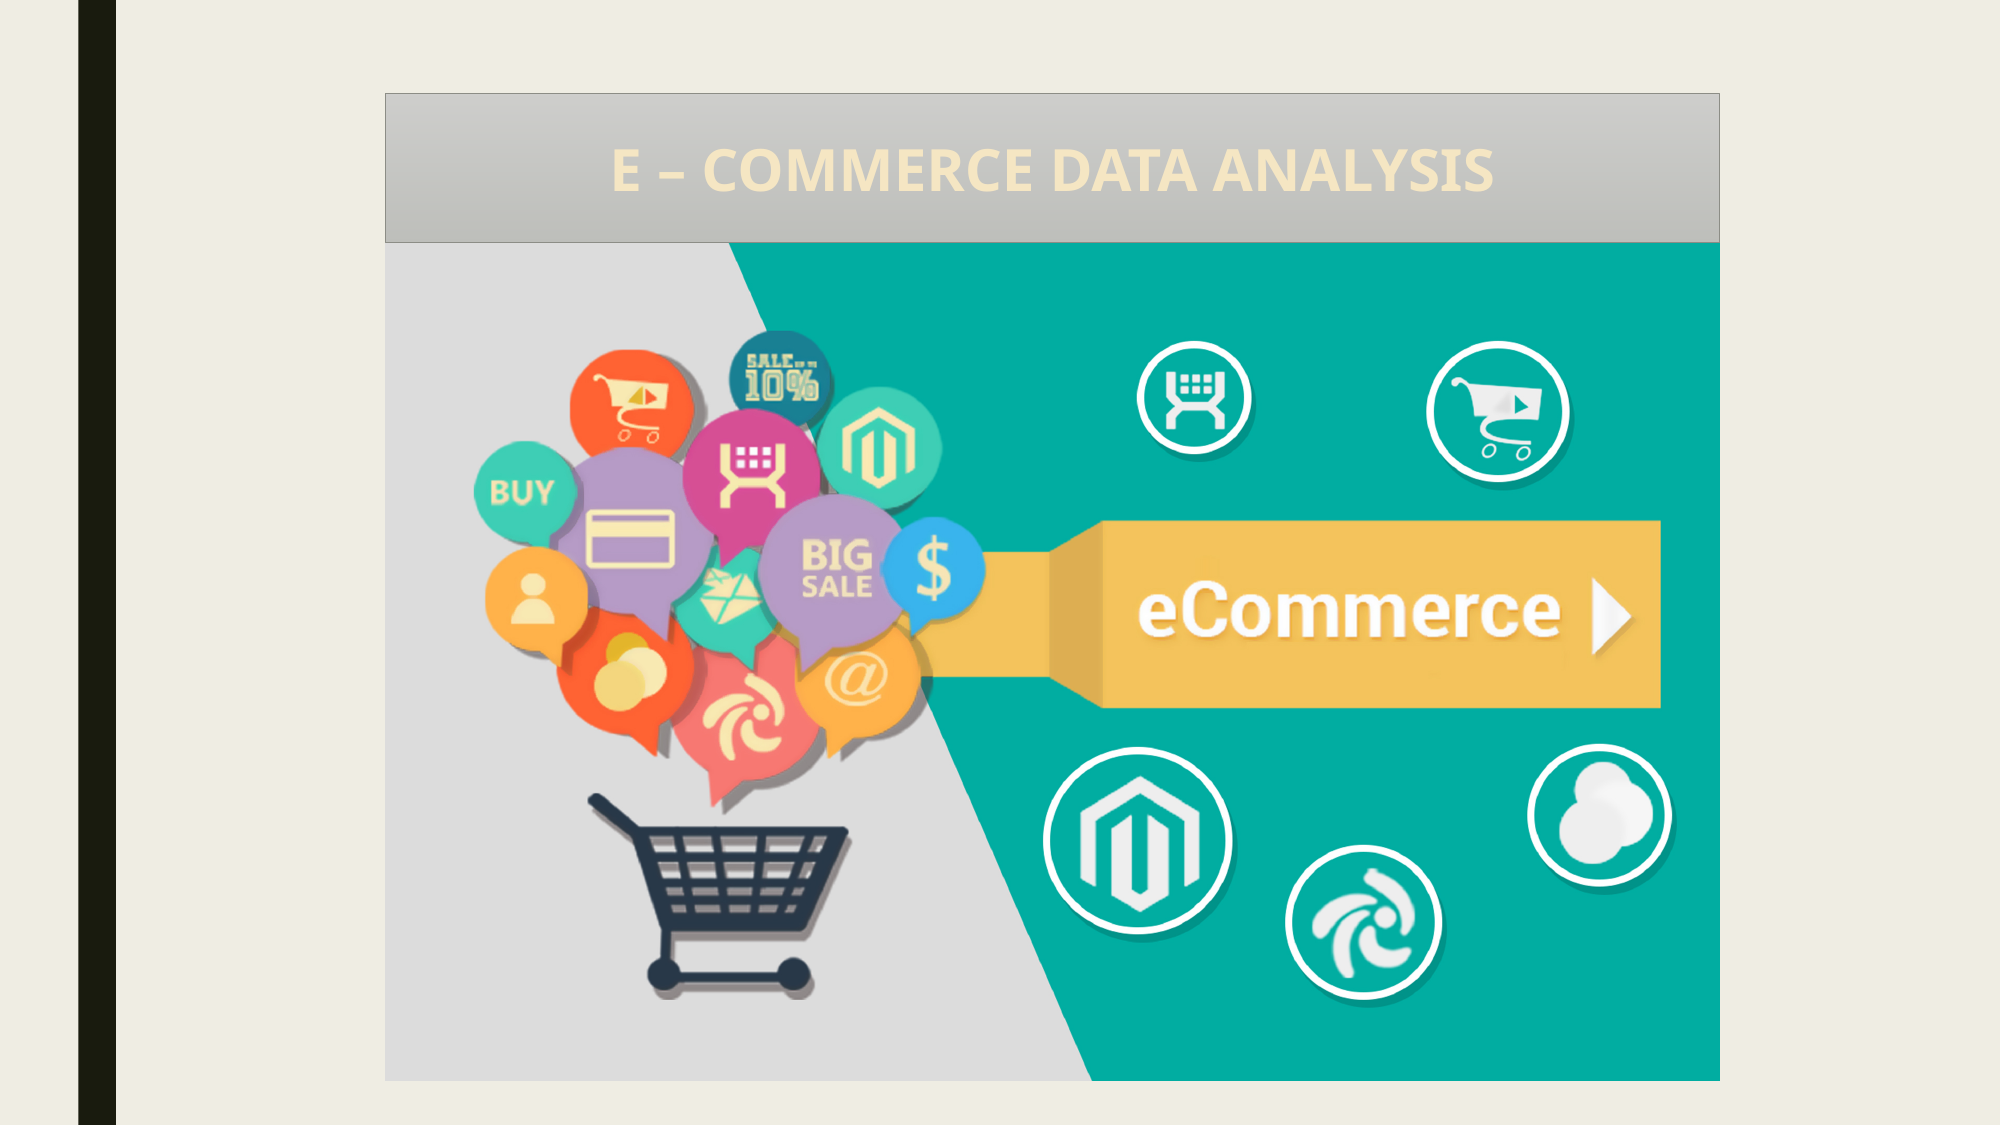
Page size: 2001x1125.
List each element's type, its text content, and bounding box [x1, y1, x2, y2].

text_box E – COMMERCE DATA ANALYSIS [385, 93, 1720, 242]
picture [385, 242, 1720, 1081]
